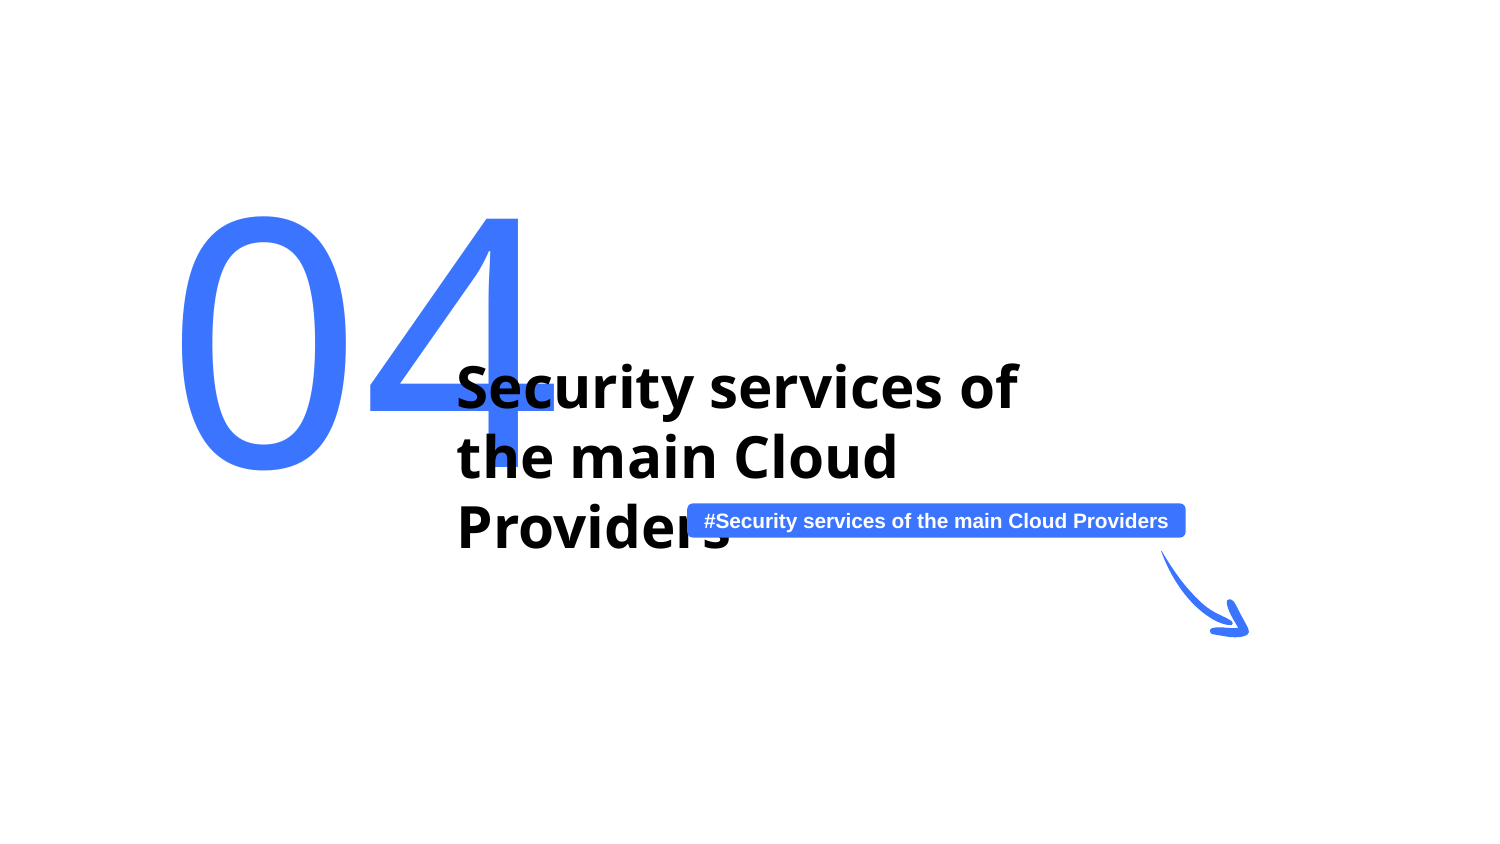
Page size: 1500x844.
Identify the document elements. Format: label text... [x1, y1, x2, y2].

text_box 04 [91, 192, 635, 465]
text_box [1161, 551, 1233, 626]
title Security services of the main Cloud Providers [441, 335, 1145, 430]
text_box [1210, 599, 1249, 638]
text_box #Security services of the main Cloud Providers [685, 501, 1188, 540]
